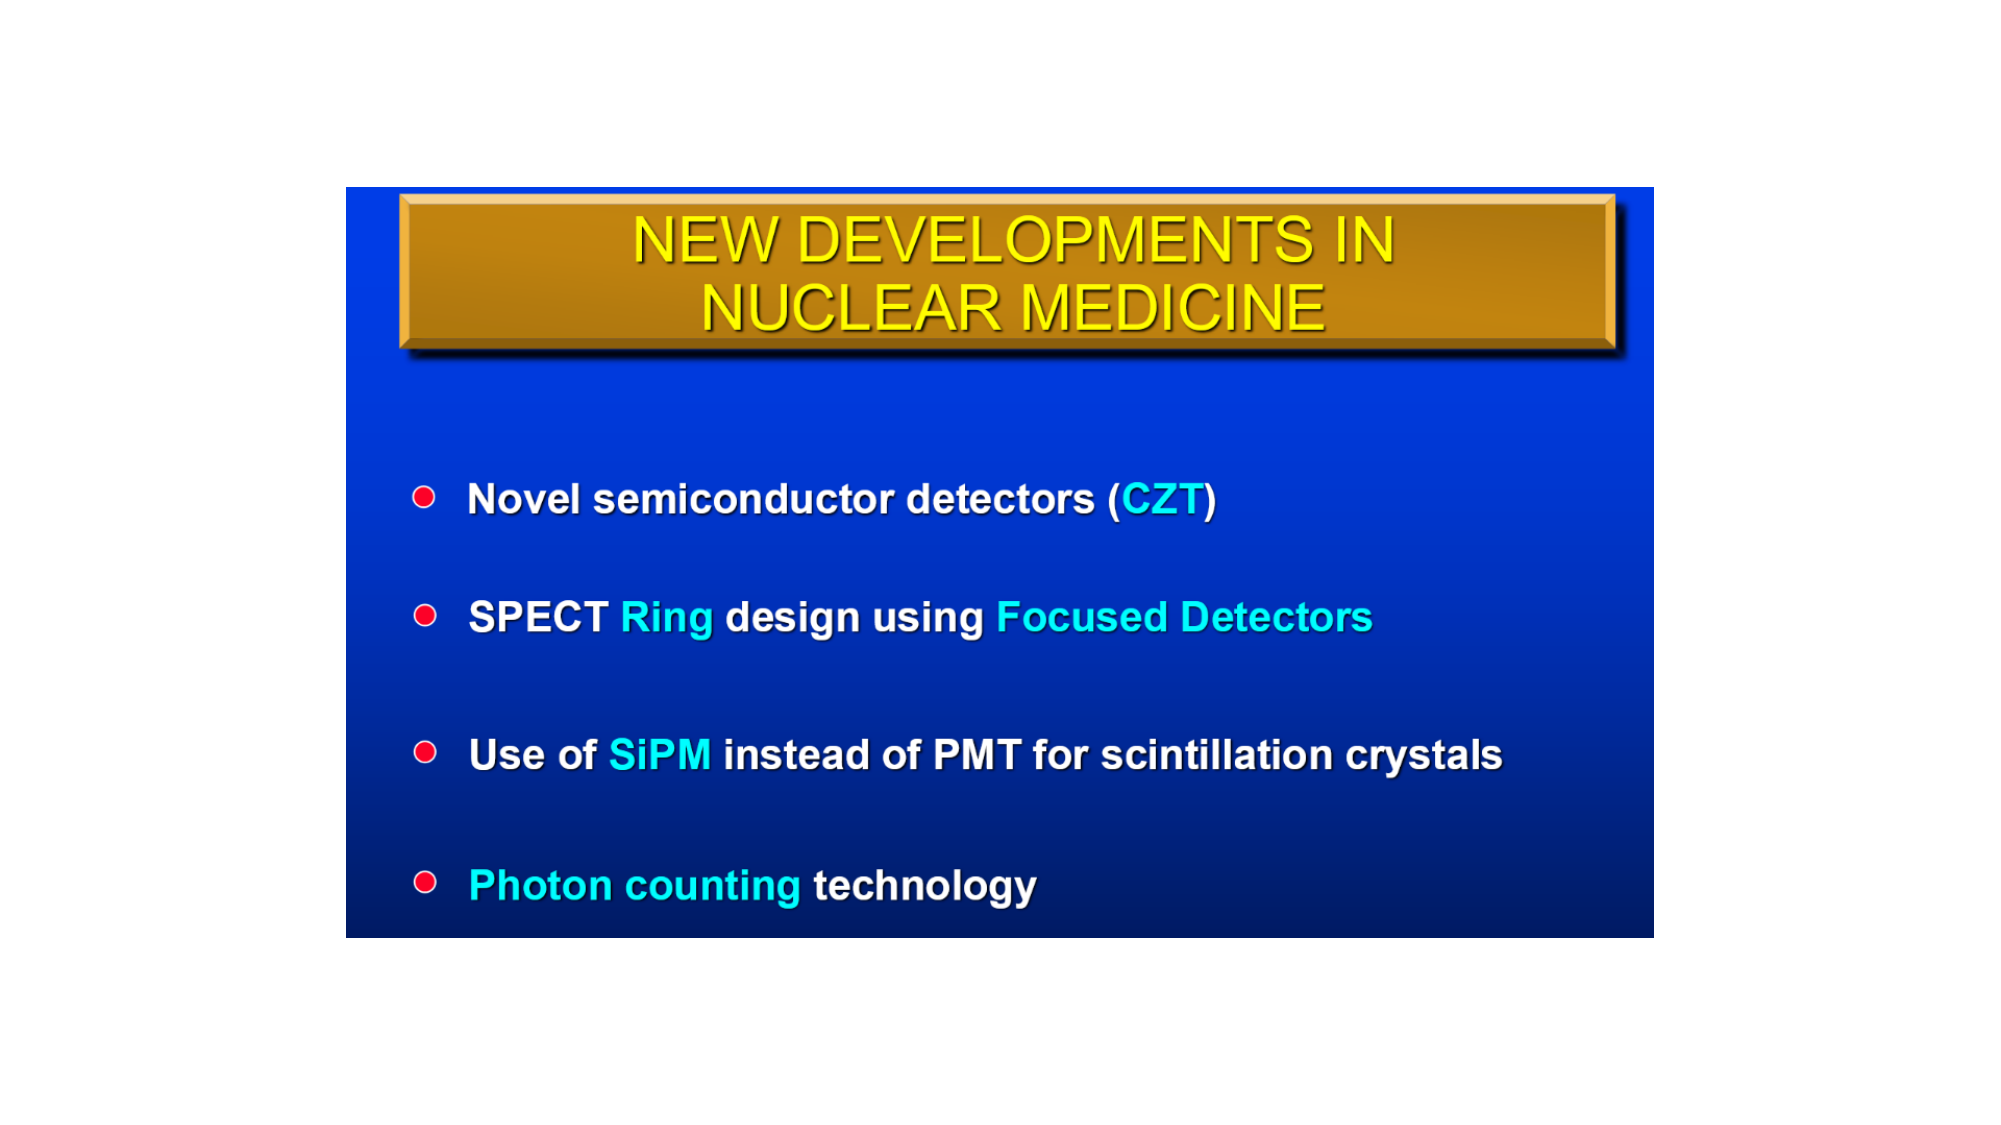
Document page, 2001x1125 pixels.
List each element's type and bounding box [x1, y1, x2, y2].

picture [346, 187, 1654, 938]
